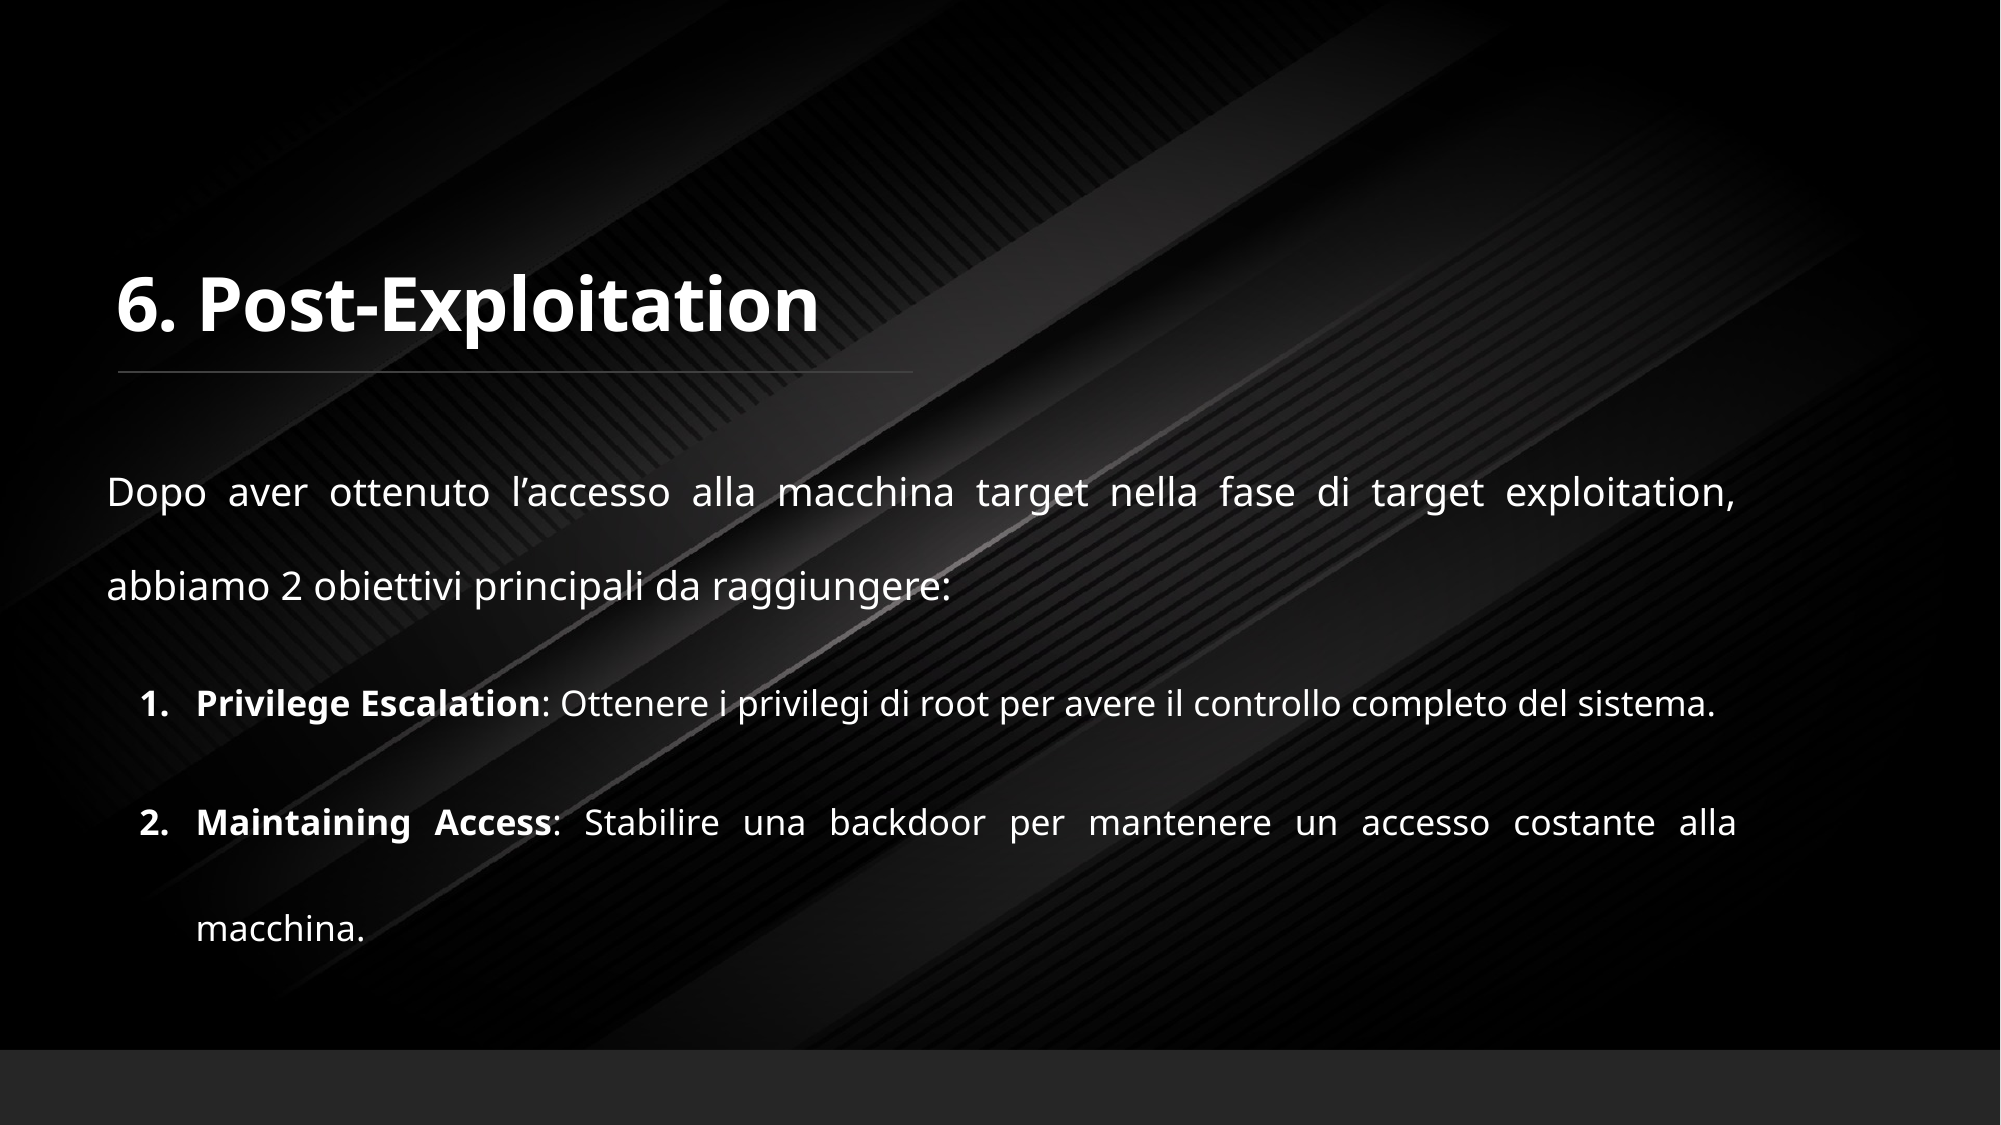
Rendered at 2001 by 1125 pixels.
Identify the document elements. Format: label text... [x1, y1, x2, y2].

title 6. Post-Exploitation [100, 179, 865, 356]
text_box [0, 1049, 2000, 1125]
text_box Dopo aver ottenuto l’accesso alla macchina target nella fase di target exploitation, abbiamo 2 obiettivi principali da raggiungere: Privilege Escalation: Ottenere i privilegi di root per avere il controllo completo del sistema. Maintaining Access: Stabilire una backdoor per mantenere un accesso costante alla macchina. [91, 411, 1738, 998]
text_box [0, 0, 2000, 1049]
